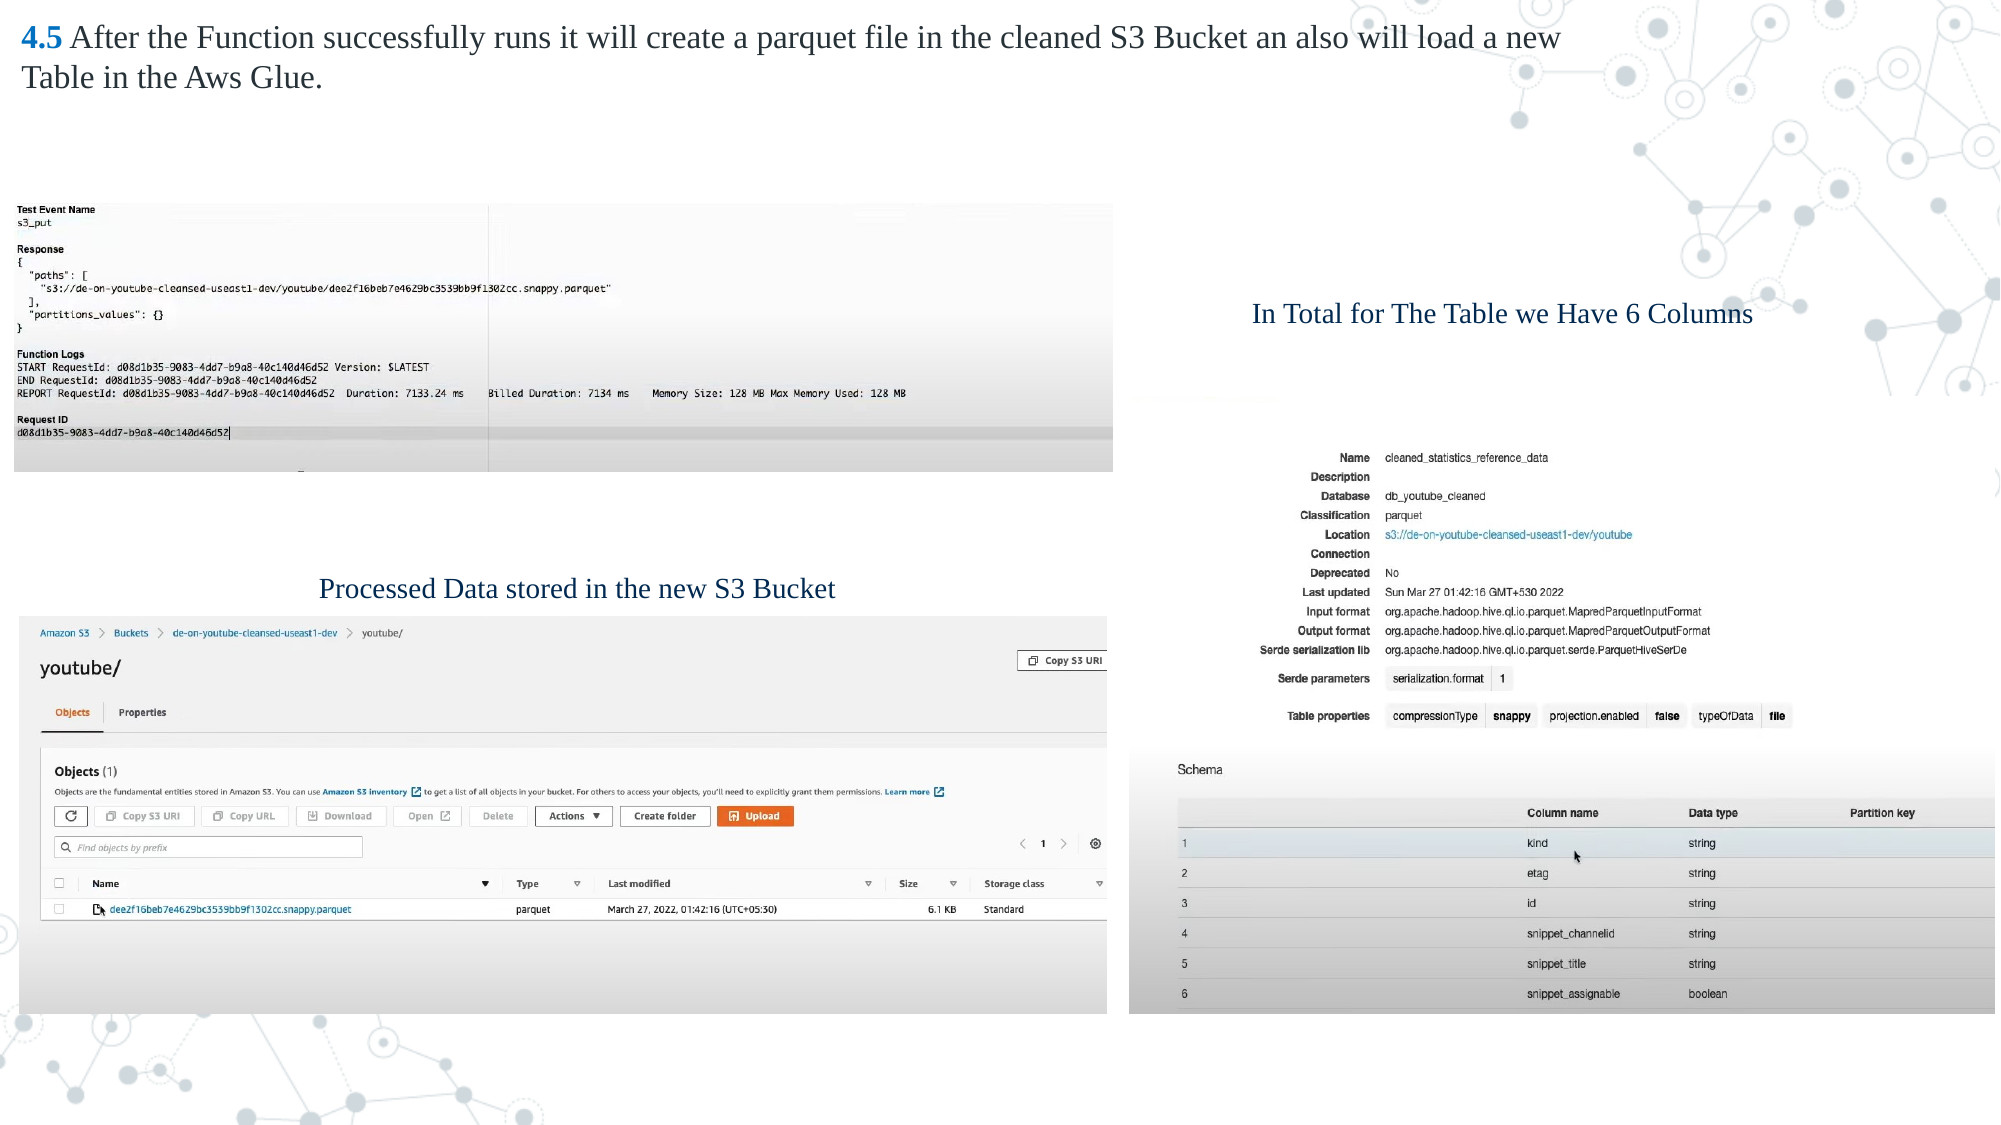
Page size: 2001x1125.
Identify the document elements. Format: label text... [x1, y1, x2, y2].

picture [13, 202, 1113, 472]
text_box In Total for The Table we Have 6 Columns [1237, 286, 1812, 337]
list 4.5 After the Function successfully runs it will create a parquet file in the cleaned S3 Bucket an also will load a new Table in the Aws Glue. [0, 0, 1657, 782]
picture [0, 0, 2001, 1125]
text_box Processed Data stored in the new S3 Bucket [304, 561, 871, 612]
